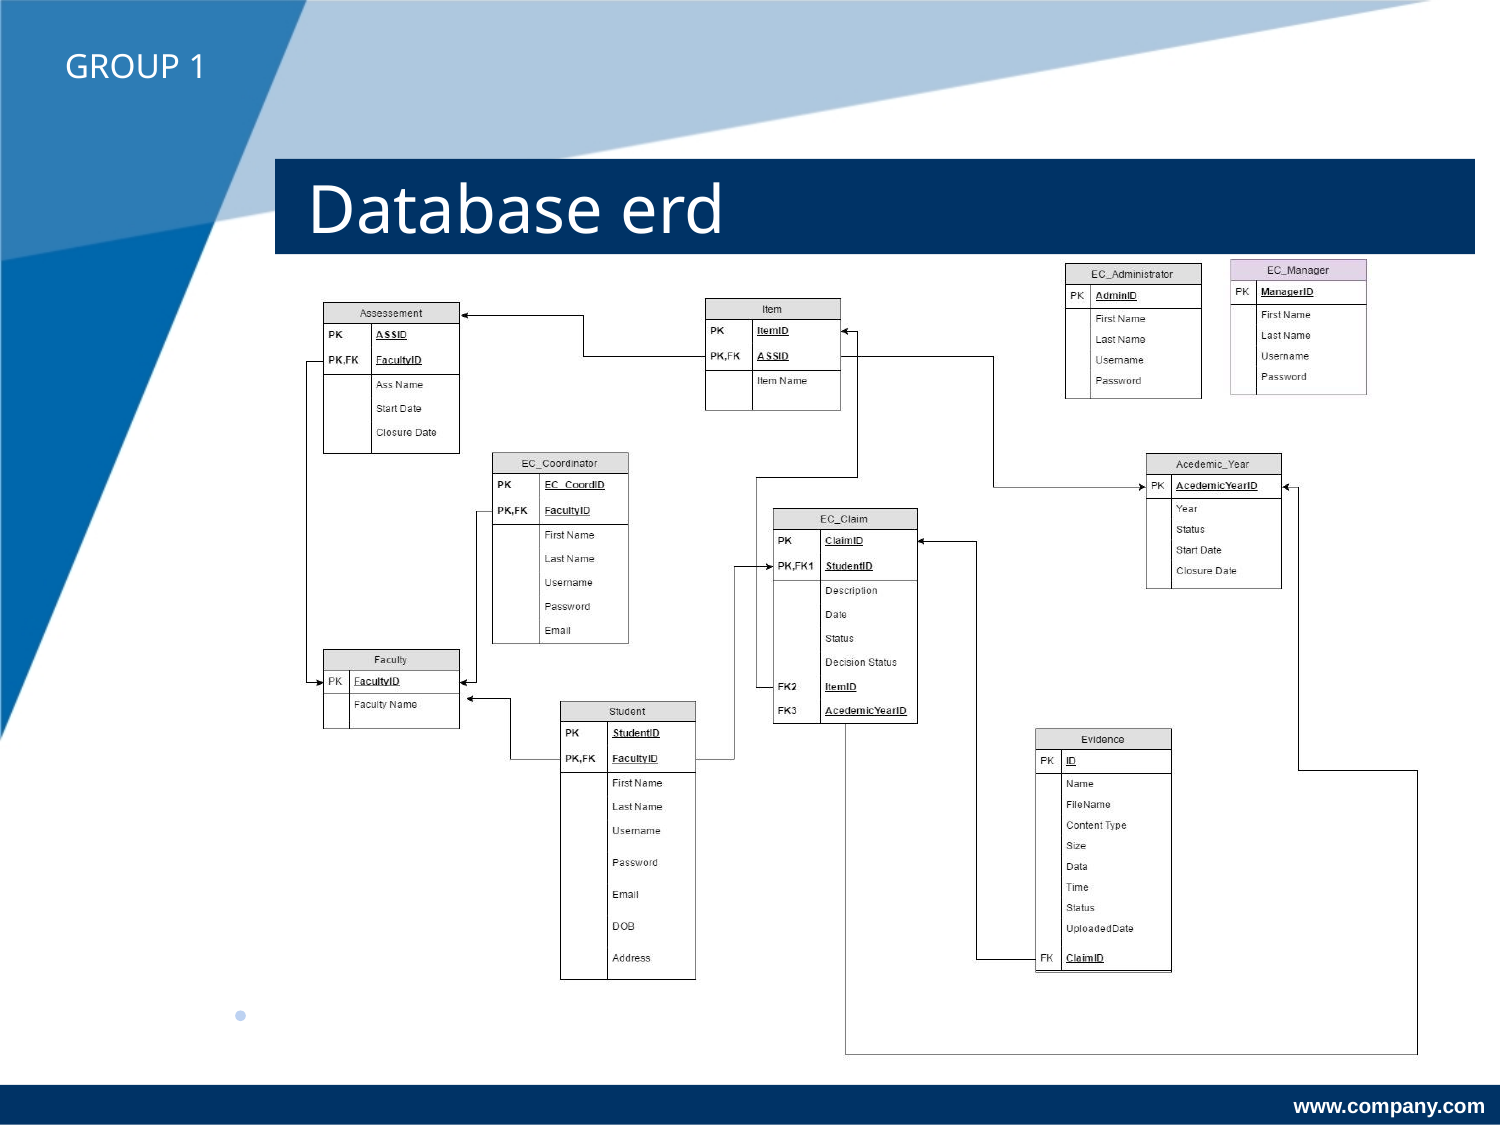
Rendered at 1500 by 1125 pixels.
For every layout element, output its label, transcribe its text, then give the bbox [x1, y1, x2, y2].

text_box GROUP 1 [50, 37, 427, 93]
picture [0, 0, 1500, 1062]
title Database erd [275, 158, 1475, 255]
